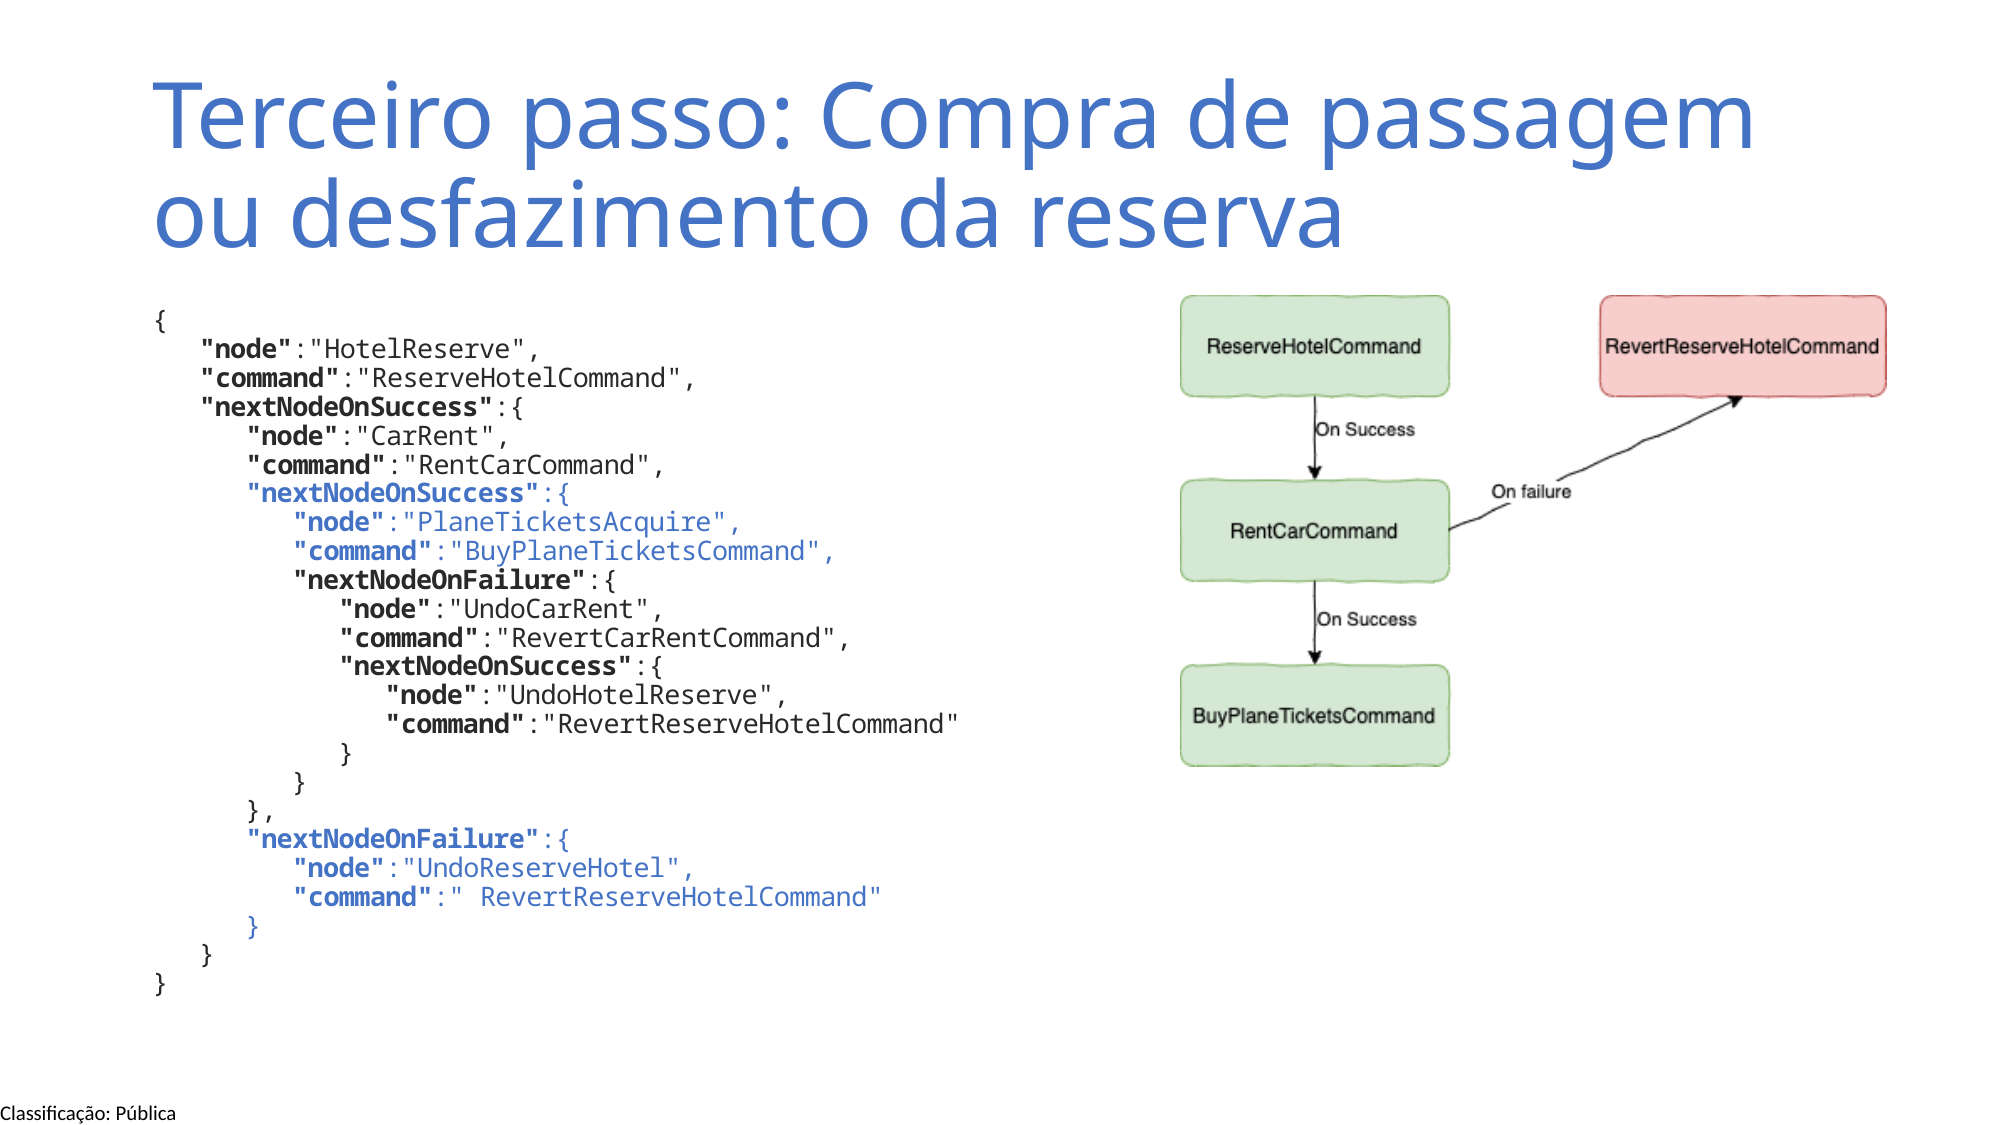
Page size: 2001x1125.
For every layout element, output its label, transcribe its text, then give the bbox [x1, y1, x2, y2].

title Terceiro passo: Compra de passagem ou desfazimento da reserva [137, 59, 1863, 278]
list { "node":"HotelReserve", "command":"ReserveHotelCommand", "nextNodeOnSuccess":{ "node":"CarRent", "command":"RentCarCommand", "nextNodeOnSuccess":{ "node":"PlaneTicketsAcquire", "command":"BuyPlaneTicketsCommand", "nextNodeOnFailure":{ "node":"UndoCarRent", "command":"RevertCarRentCommand", "nextNodeOnSuccess":{ "node":"UndoHotelReserve", "command":"RevertReserveHotelCommand" } } }, "nextNodeOnFailure":{ "node":"UndoReserveHotel", "command":" RevertReserveHotelCommand" } } } [137, 299, 1863, 1014]
picture [1180, 295, 1887, 767]
